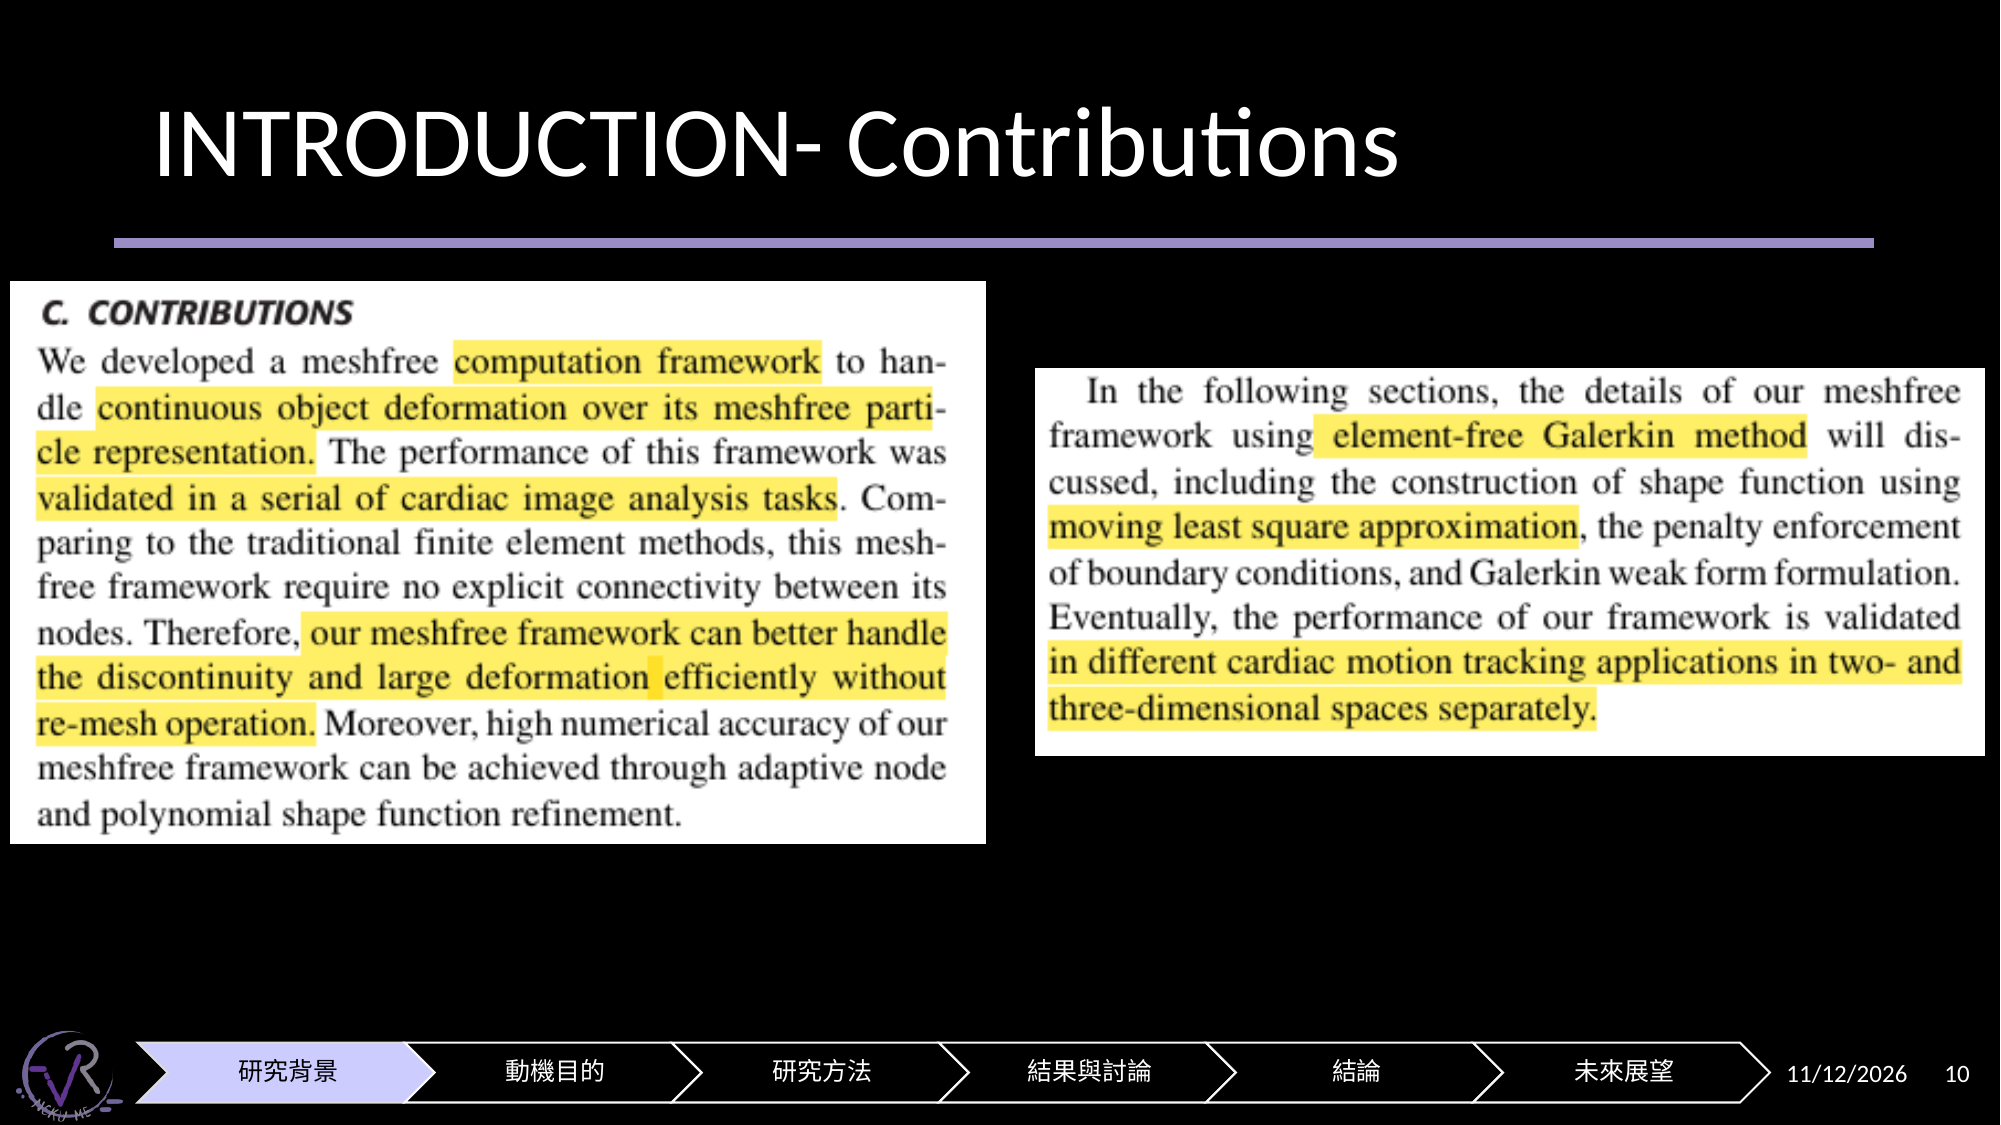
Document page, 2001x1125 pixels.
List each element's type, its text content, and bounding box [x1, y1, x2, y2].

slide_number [1771, 1042, 1912, 1103]
title INTRODUCTION- Contributions [137, 59, 1863, 229]
slide_number 10 [1912, 1042, 1985, 1103]
picture [15, 1030, 137, 1122]
picture [1035, 368, 1985, 756]
picture [10, 281, 986, 844]
